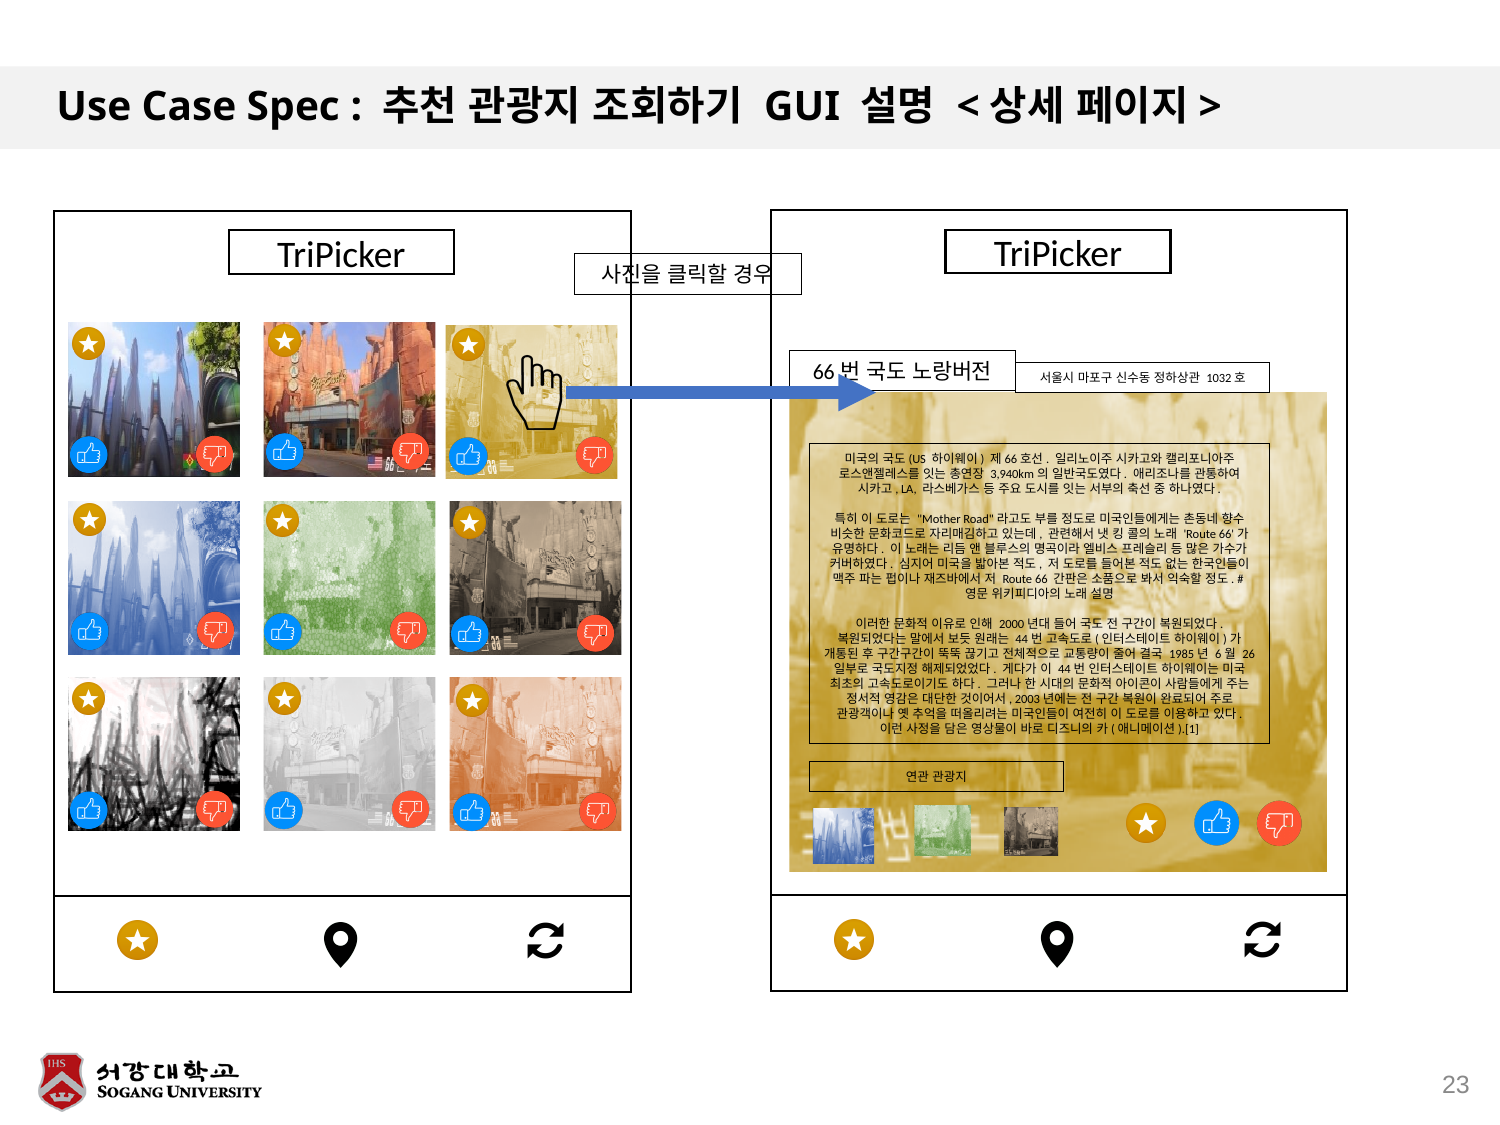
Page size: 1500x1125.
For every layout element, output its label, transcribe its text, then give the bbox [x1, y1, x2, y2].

title Use Case Spec : 추천 관광지 조회하기 GUI 설명 <상세 페이지> [41, 64, 1459, 149]
picture [480, 350, 584, 439]
text_box 사진을 클릭할 경우 [631, 253, 770, 295]
picture [0, 1031, 294, 1125]
slide_number 23 [1147, 1053, 1485, 1114]
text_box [770, 210, 1348, 991]
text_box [53, 210, 631, 992]
